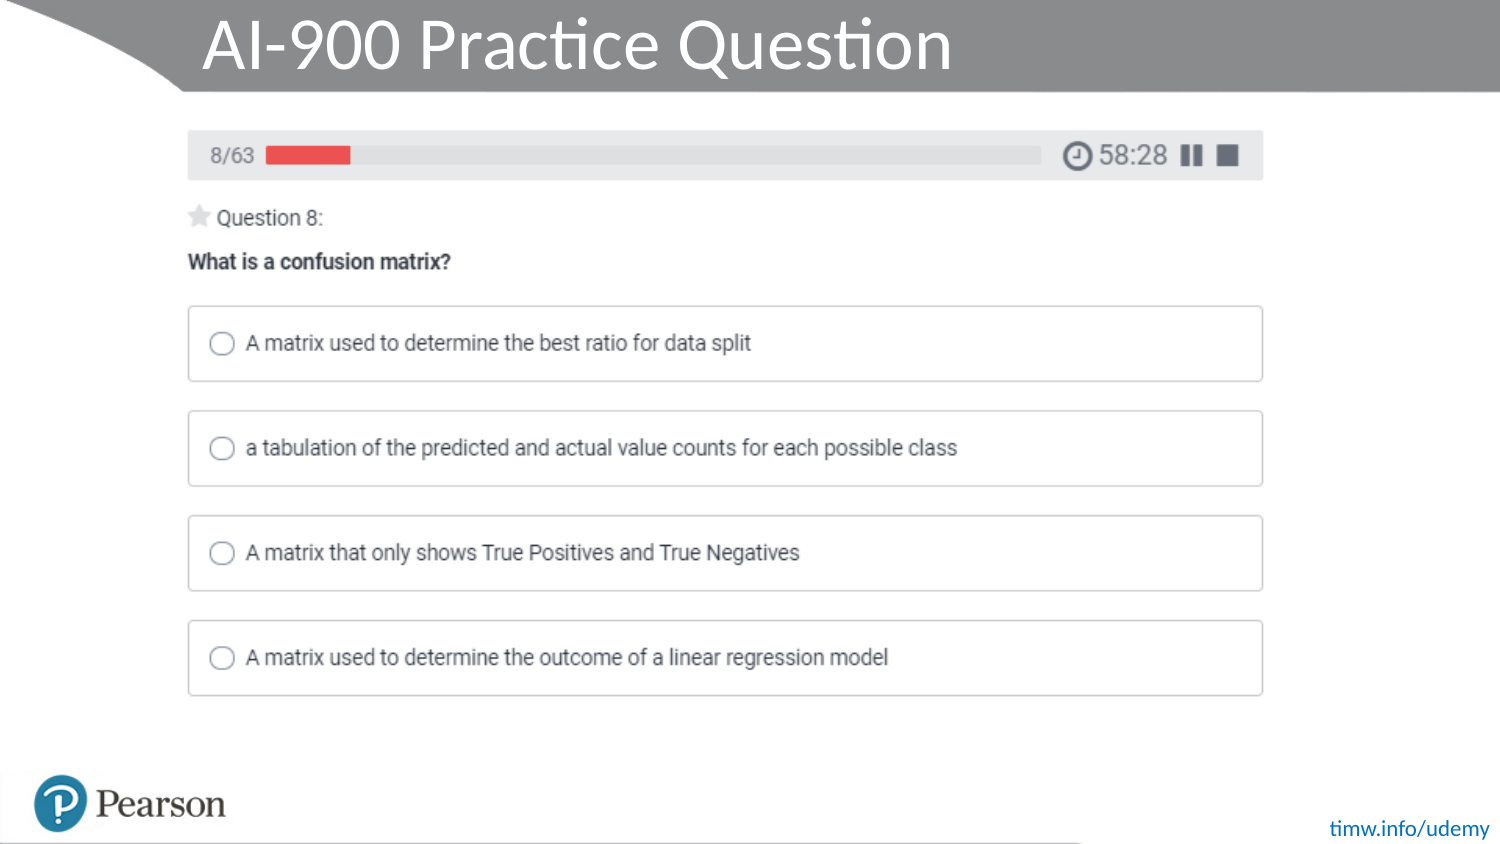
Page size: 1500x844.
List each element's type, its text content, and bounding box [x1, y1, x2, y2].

title AI-900 Practice Question [187, 0, 1426, 79]
picture [0, 0, 1500, 844]
text_box timw.info/udemy [1314, 806, 1500, 844]
